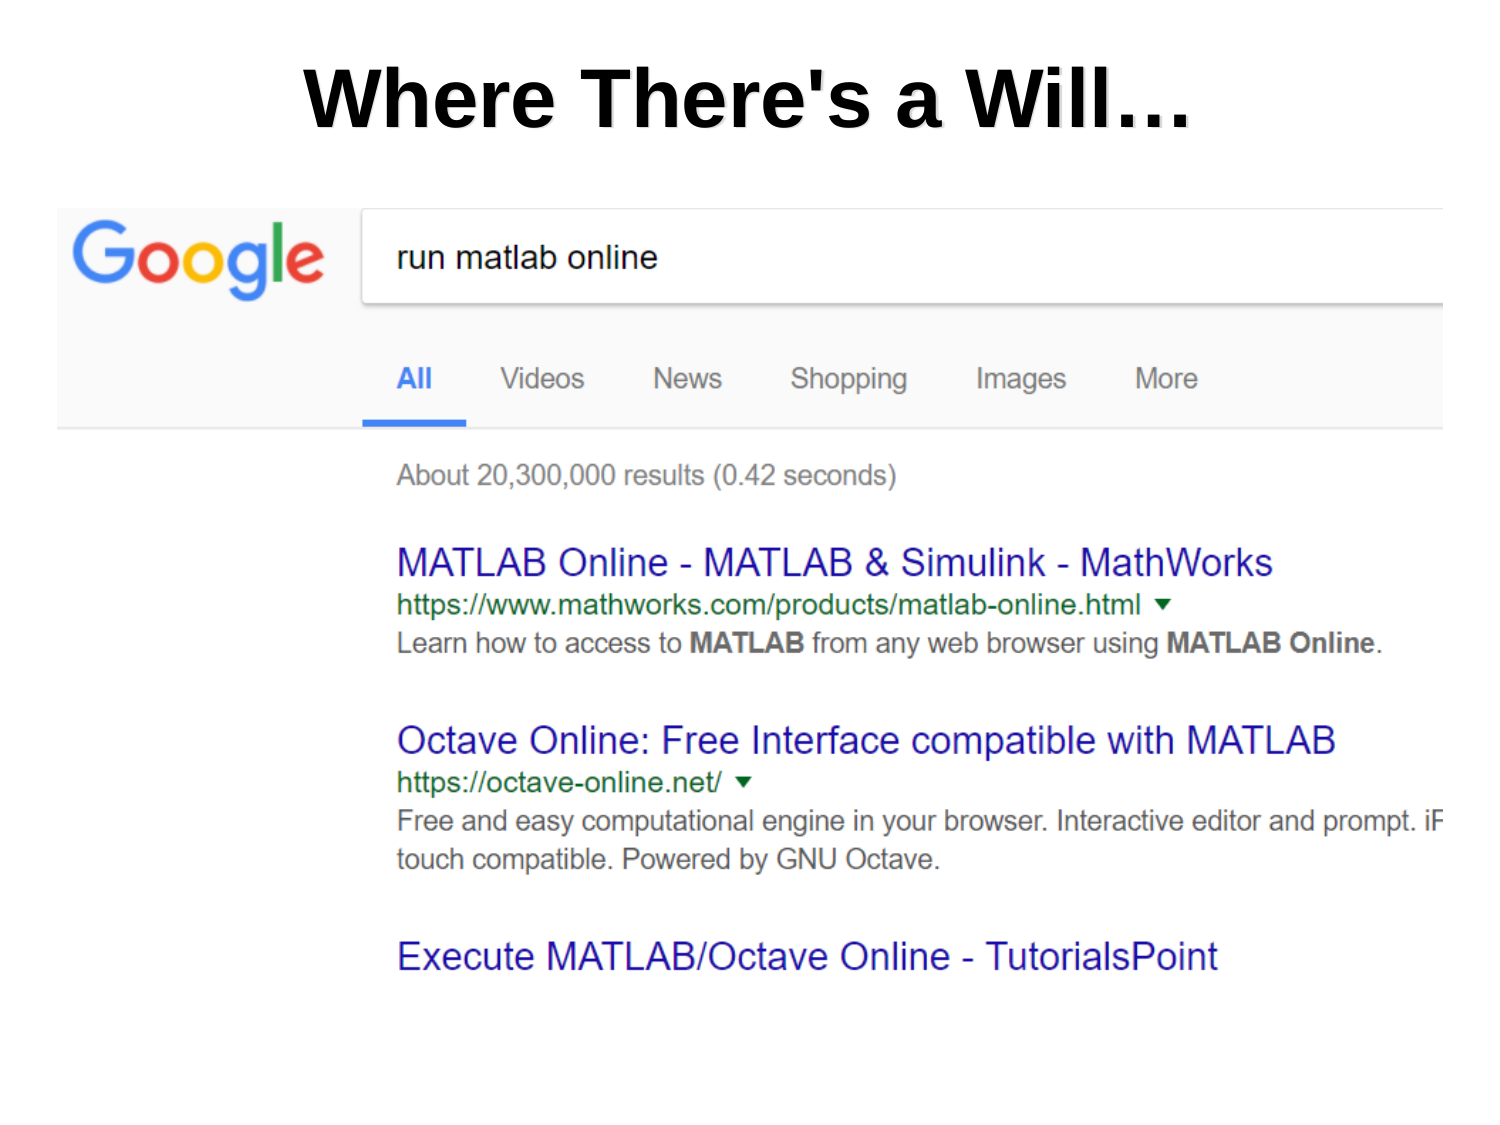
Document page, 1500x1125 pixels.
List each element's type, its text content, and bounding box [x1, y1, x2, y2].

picture [57, 207, 1443, 983]
title Where There's a Will… [24, 24, 1476, 163]
